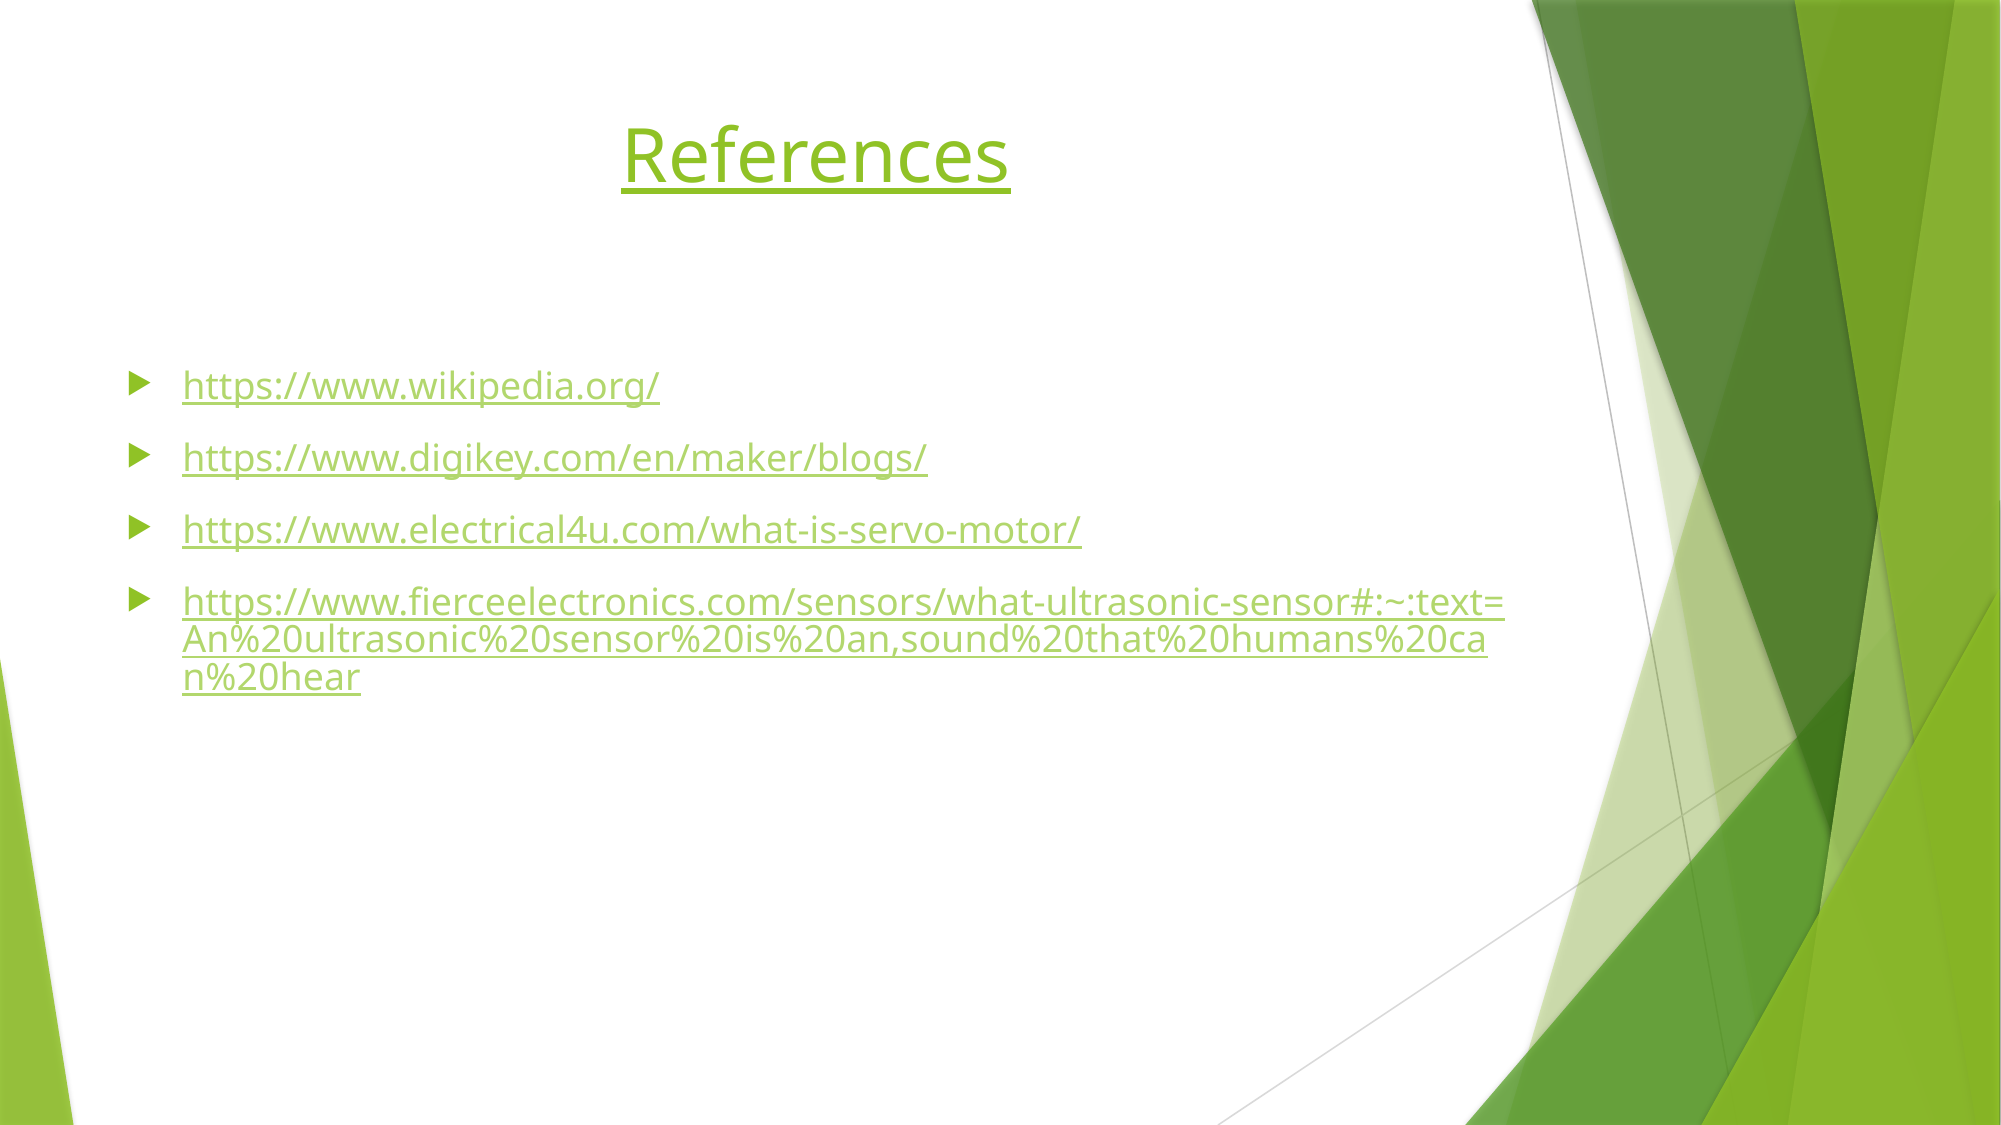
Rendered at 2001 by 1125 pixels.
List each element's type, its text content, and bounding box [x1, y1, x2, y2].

list https://www.wikipedia.org/ https://www.digikey.com/en/maker/blogs/ https://www.electrical4u.com/what-is-servo-motor/ https://www.fierceelectronics.com/sensors/what-ultrasonic-sensor#:~:text=An%20ultrasonic%20sensor%20is%20an,sound%20that%20humans%20can%20hear [111, 354, 1522, 992]
title References [111, 99, 1522, 317]
